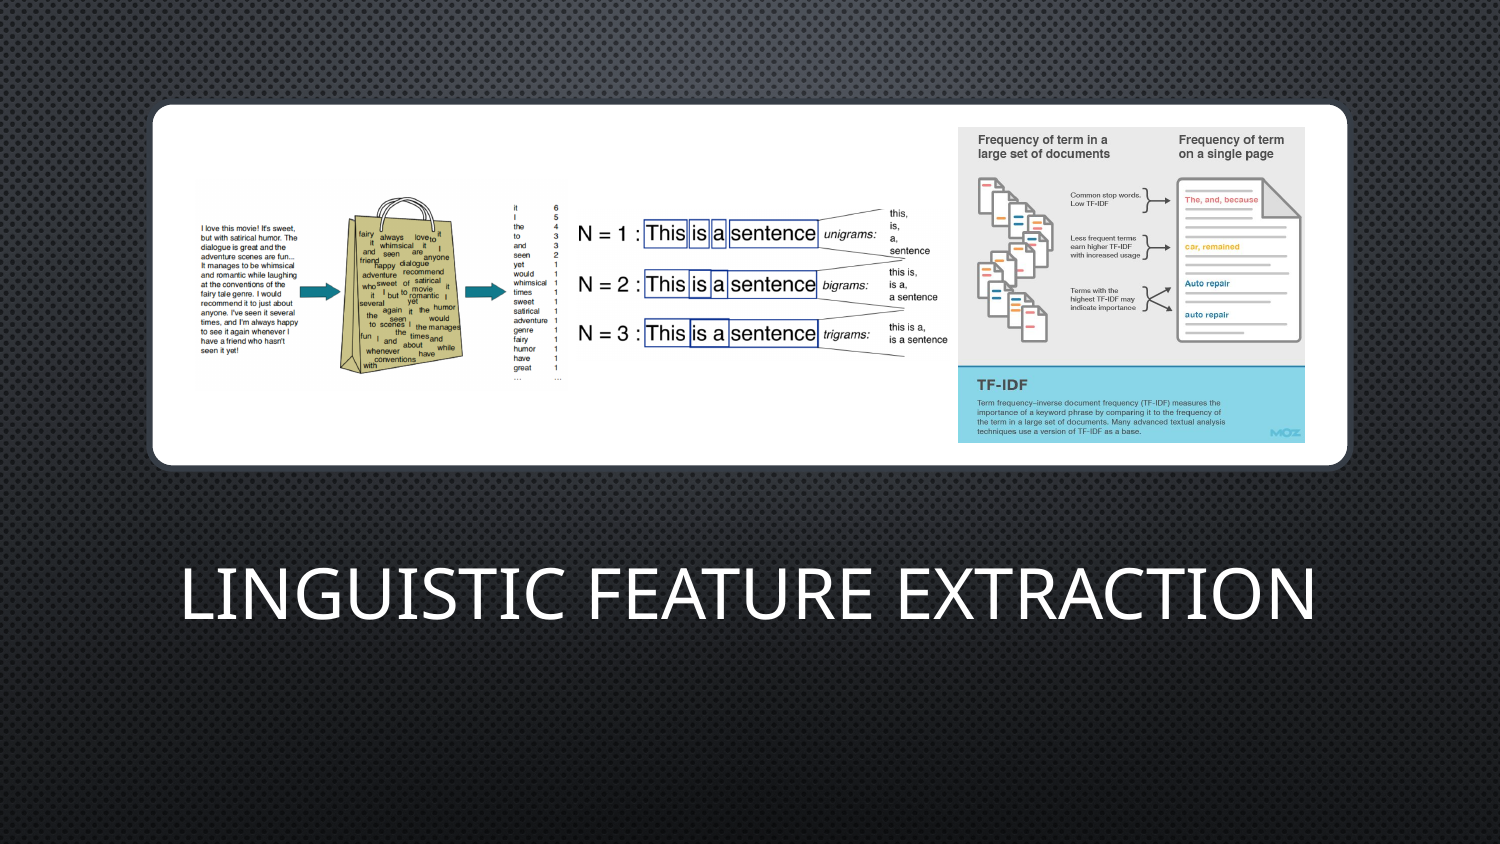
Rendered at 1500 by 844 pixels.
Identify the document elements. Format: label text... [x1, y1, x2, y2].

text_box [0, 0, 1500, 844]
picture [195, 179, 568, 391]
text_box [147, 99, 1352, 471]
text_box LINGUISTIC FEATURE EXTRACTION [136, 477, 1362, 643]
picture [958, 127, 1305, 443]
picture [576, 208, 950, 362]
